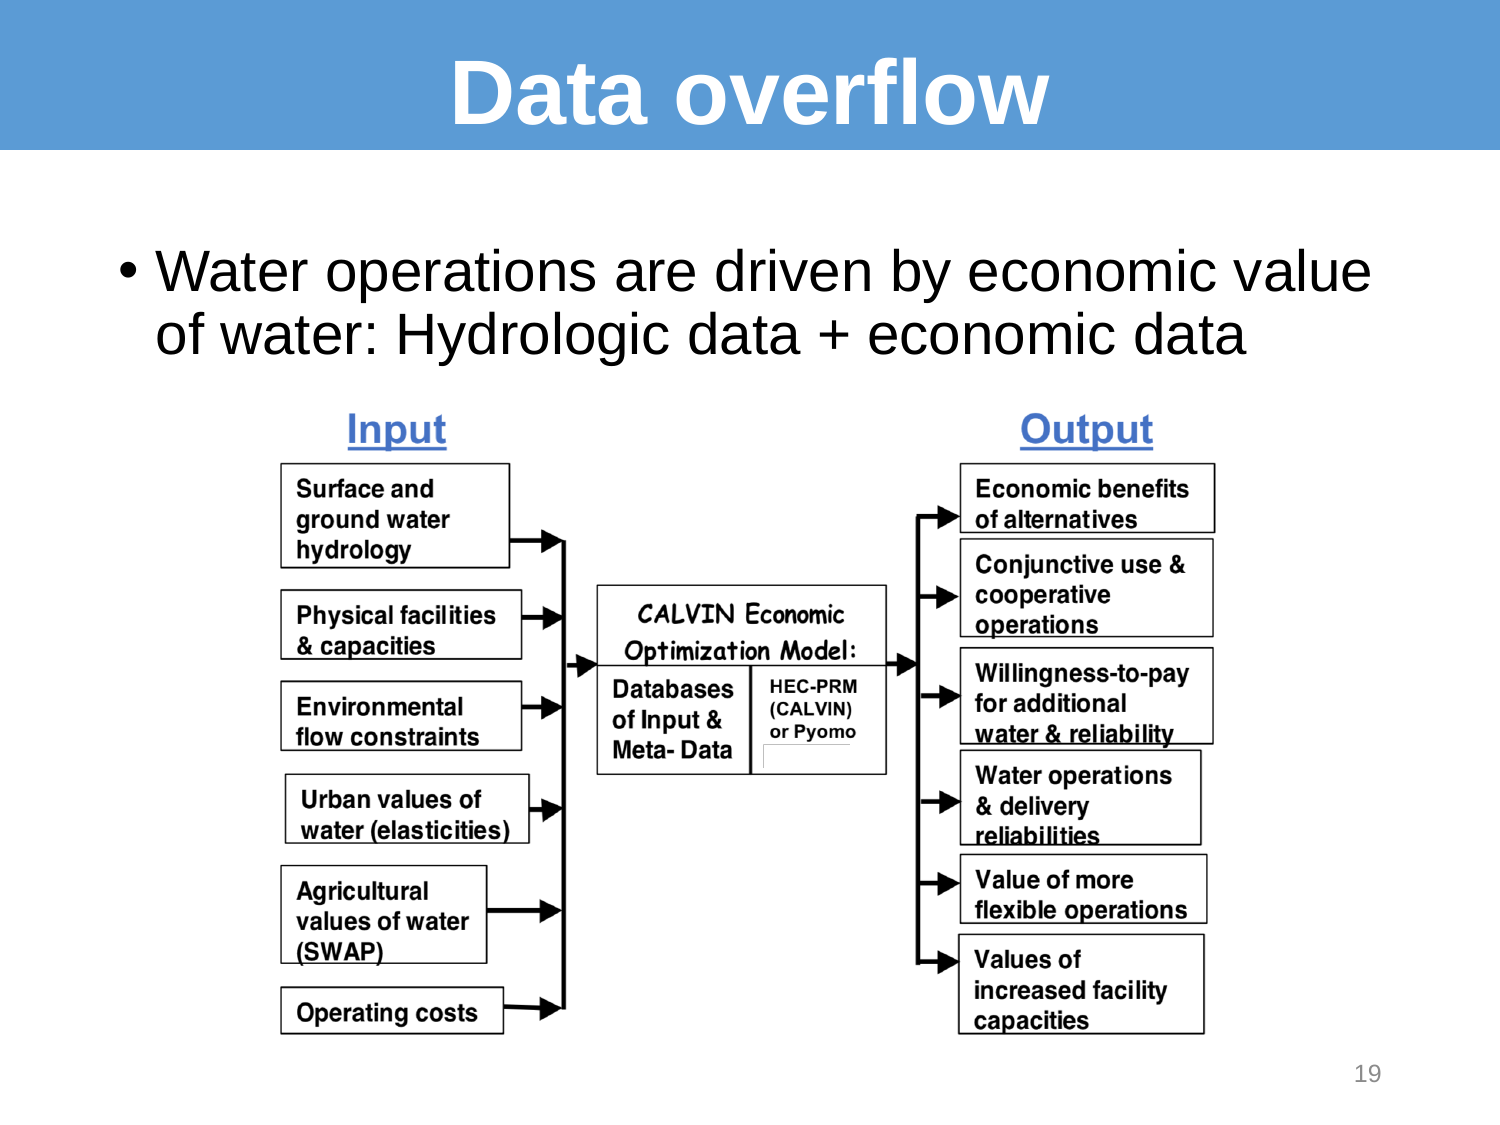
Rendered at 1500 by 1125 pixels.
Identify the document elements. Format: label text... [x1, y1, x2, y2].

list Water operations are driven by economic value of water: Hydrologic data + economic data [103, 233, 1397, 1014]
picture [270, 401, 1228, 1043]
slide_number 19 [1059, 1042, 1397, 1103]
title Data overflow [0, 0, 1500, 150]
